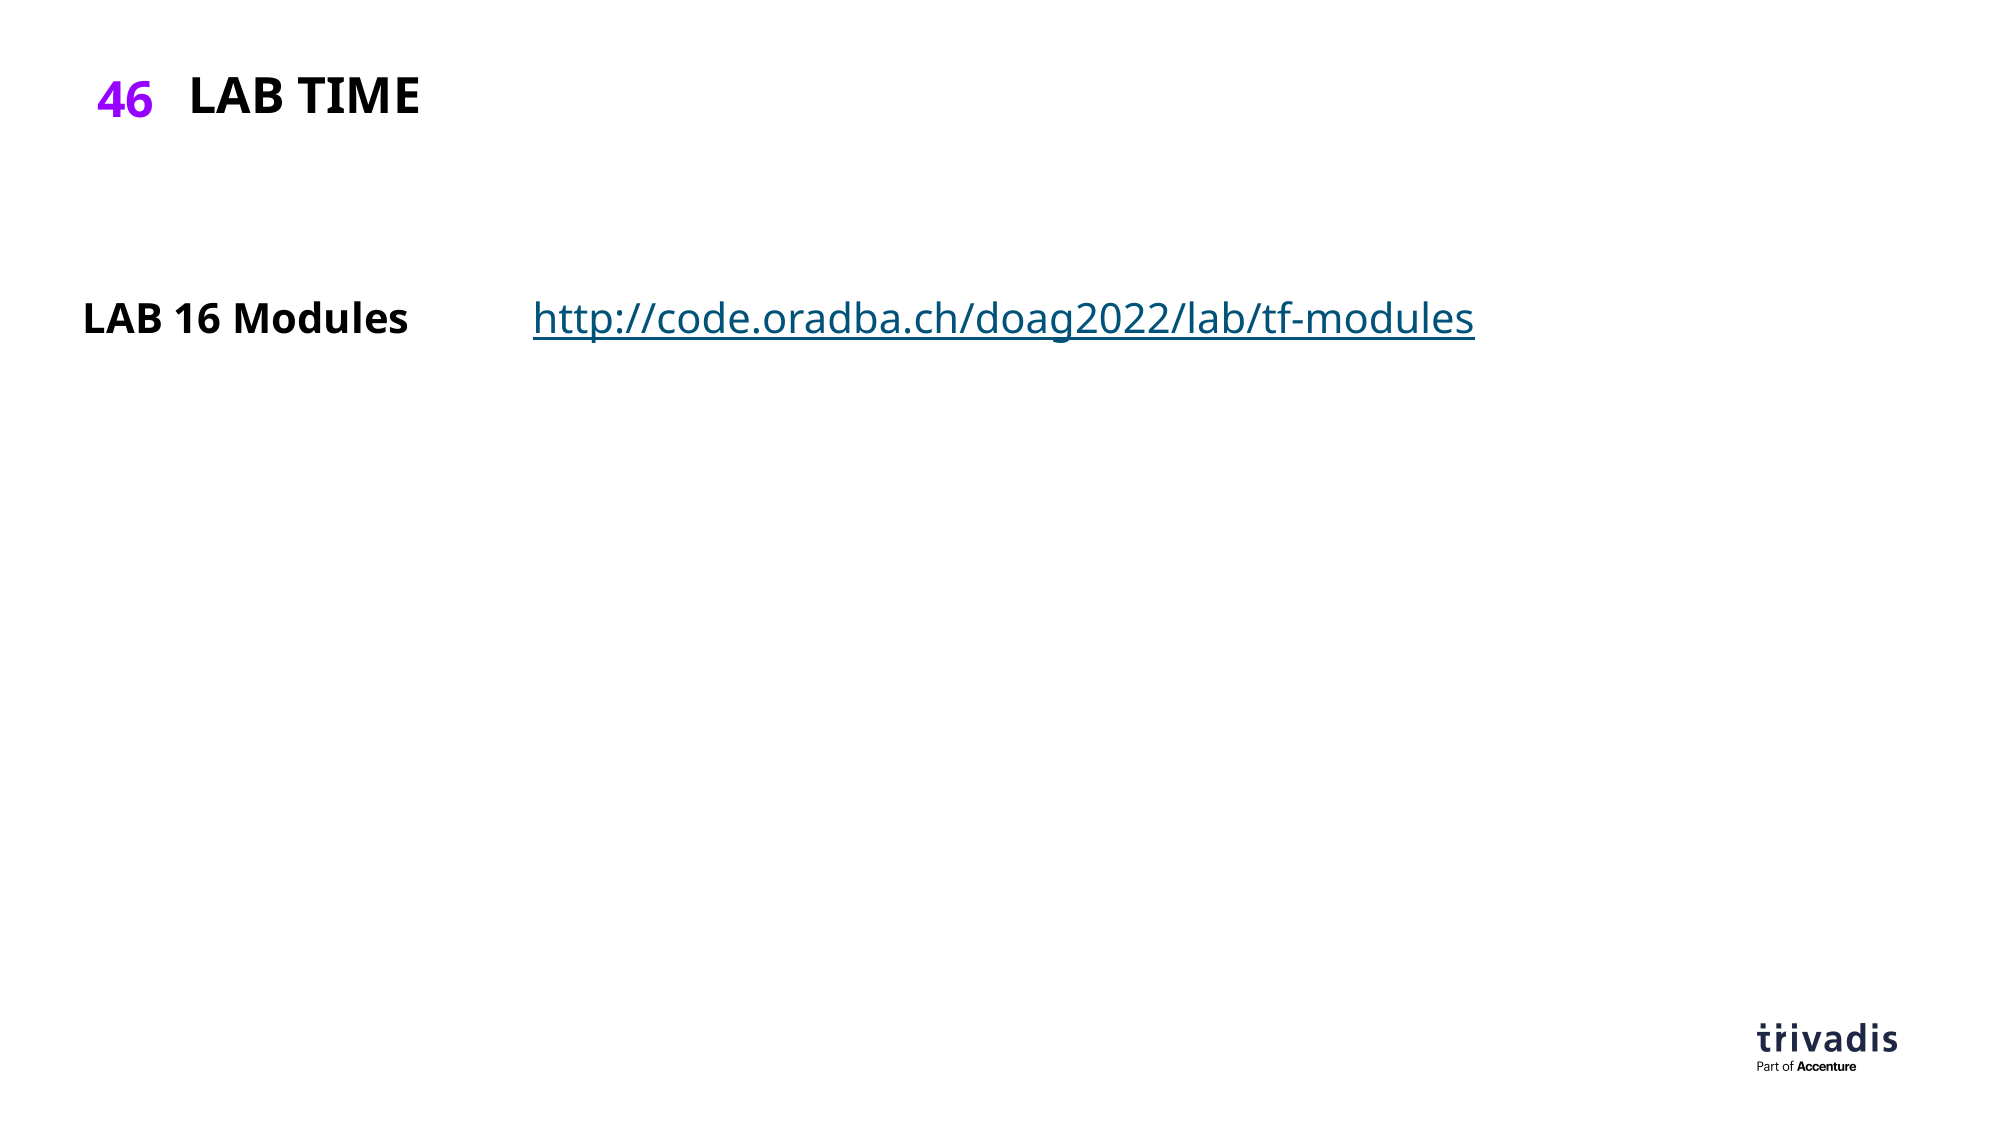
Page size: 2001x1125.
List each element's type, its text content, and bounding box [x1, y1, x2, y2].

title Lab Time [170, 63, 1933, 136]
list LAB 16 Modules http://code.oradba.ch/doag2022/lab/tf-modules [65, 284, 1933, 1062]
picture [1757, 1062, 1897, 1071]
